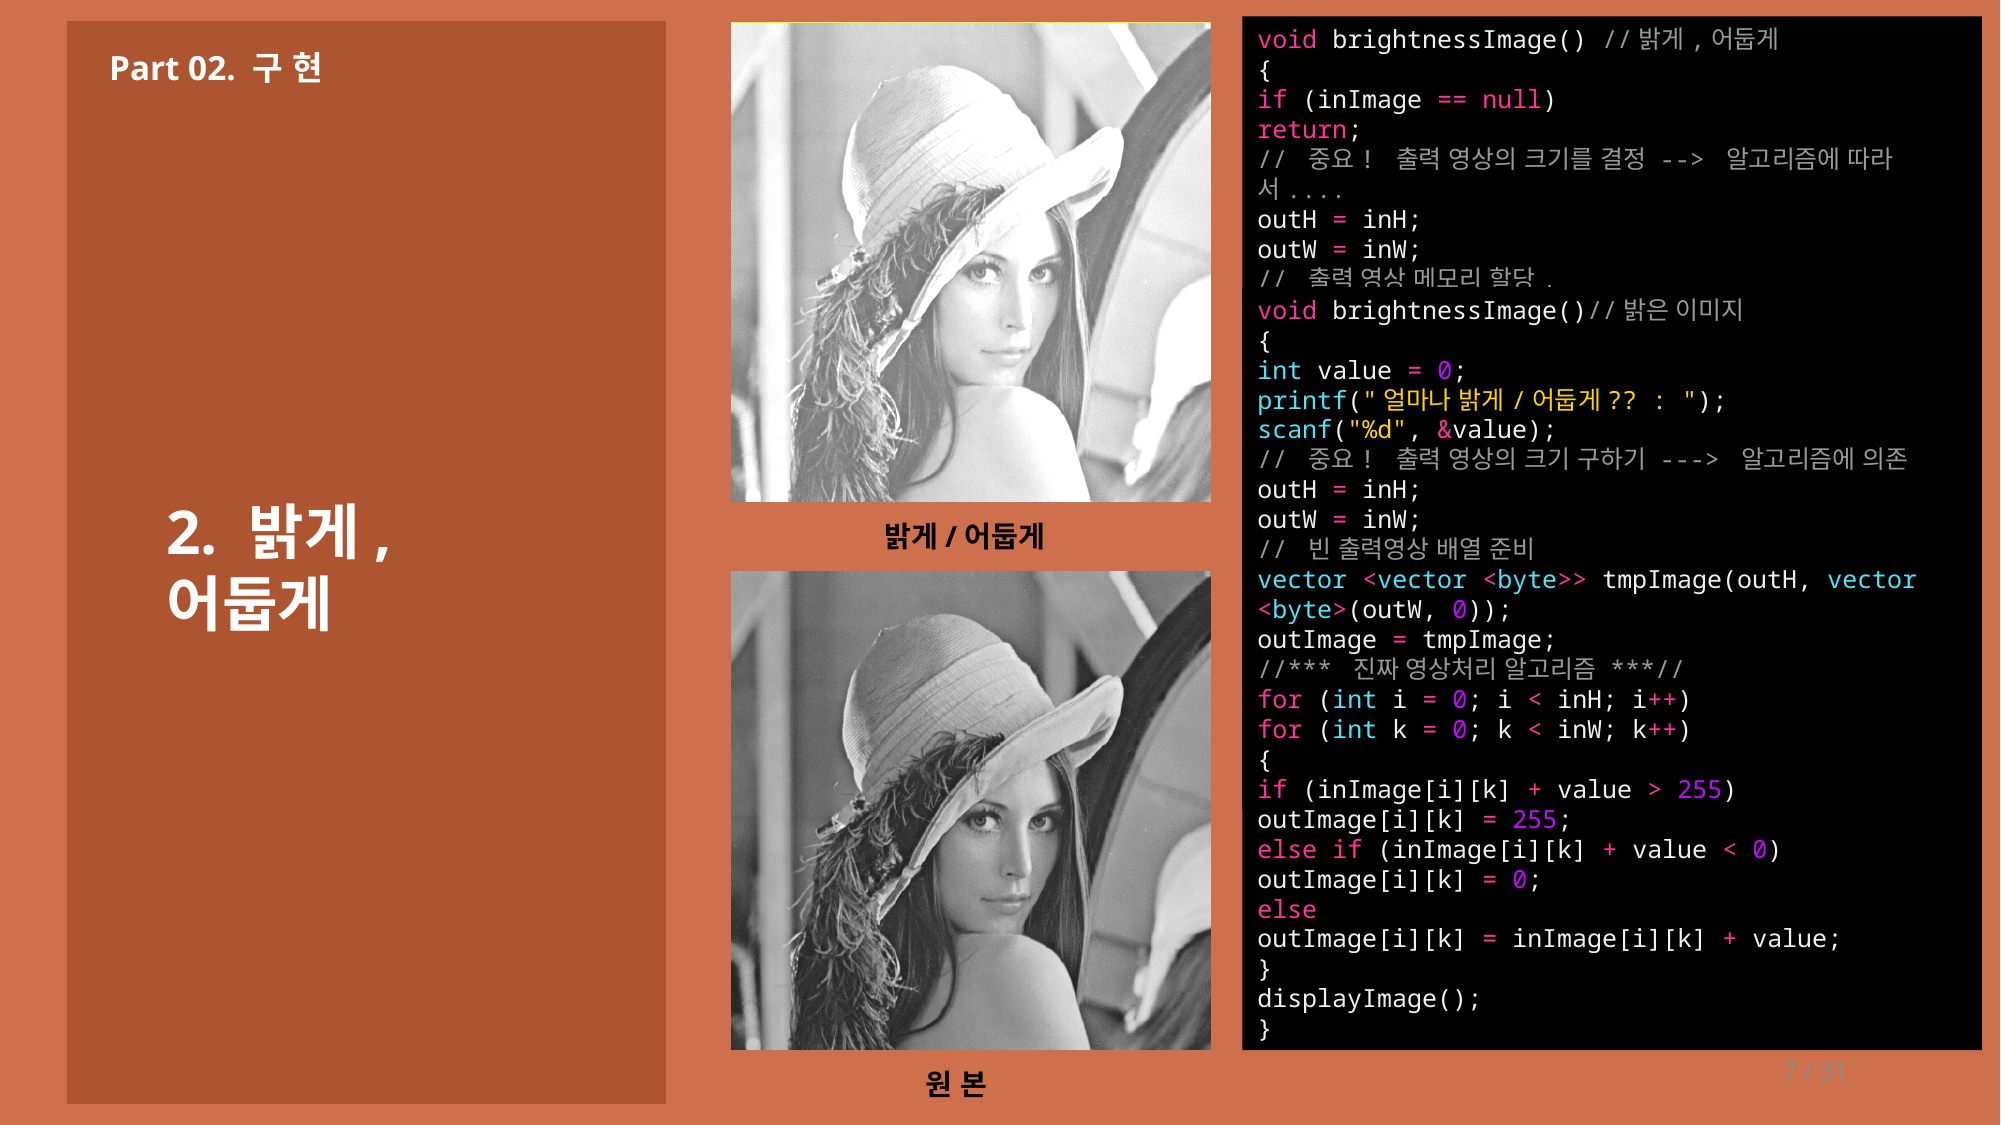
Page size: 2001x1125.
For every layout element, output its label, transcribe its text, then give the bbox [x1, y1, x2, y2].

picture [731, 571, 1211, 1050]
text_box 원 본 [910, 1059, 1031, 1109]
picture [731, 22, 1211, 503]
text_box Part 02. 구 현 [94, 39, 375, 95]
text_box 밝게/어둡게 [869, 511, 1072, 561]
text_box void brightnessImage() //밝게,어둡게 { if (inImage == null) return; // 중요! 출력 영상의 크기를 결정 --> 알고리즘에 따라서.... outH = inH; outW = inW; // 출력 영상 메모리 할당. outImage = new byte[outH, outW]; // ** 영상처리 알고리즘 ** int value = getValue(); for (int i = 0; i < inH; i++) { for (int k = 0; k < inW; k++) { int px = inImage[i, k] + value; if (px > 255) px = 255; else if (px < 0) px = 0; outImage[i, k] = (byte)px; } } displayImage(); } [1242, 16, 1982, 286]
text_box [67, 21, 666, 1104]
text_box 2. 밝게, 어둡게 [151, 486, 599, 647]
text_box void brightnessImage()//밝은 이미지 { int value = 0; printf("얼마나 밝게/어둡게?? : "); scanf("%d", &value); // 중요! 출력 영상의 크기 구하기 ---> 알고리즘에 의존 outH = inH; outW = inW; // 빈 출력영상 배열 준비 vector <vector <byte>> tmpImage(outH, vector <byte>(outW, 0)); outImage = tmpImage; //*** 진짜 영상처리 알고리즘 ***// for (int i = 0; i < inH; i++) for (int k = 0; k < inW; k++) { if (inImage[i][k] + value > 255) outImage[i][k] = 255; else if (inImage[i][k] + value < 0) outImage[i][k] = 0; else outImage[i][k] = inImage[i][k] + value; } displayImage(); } [1242, 286, 1982, 1051]
slide_number 7 / 31 [1412, 1042, 1863, 1103]
